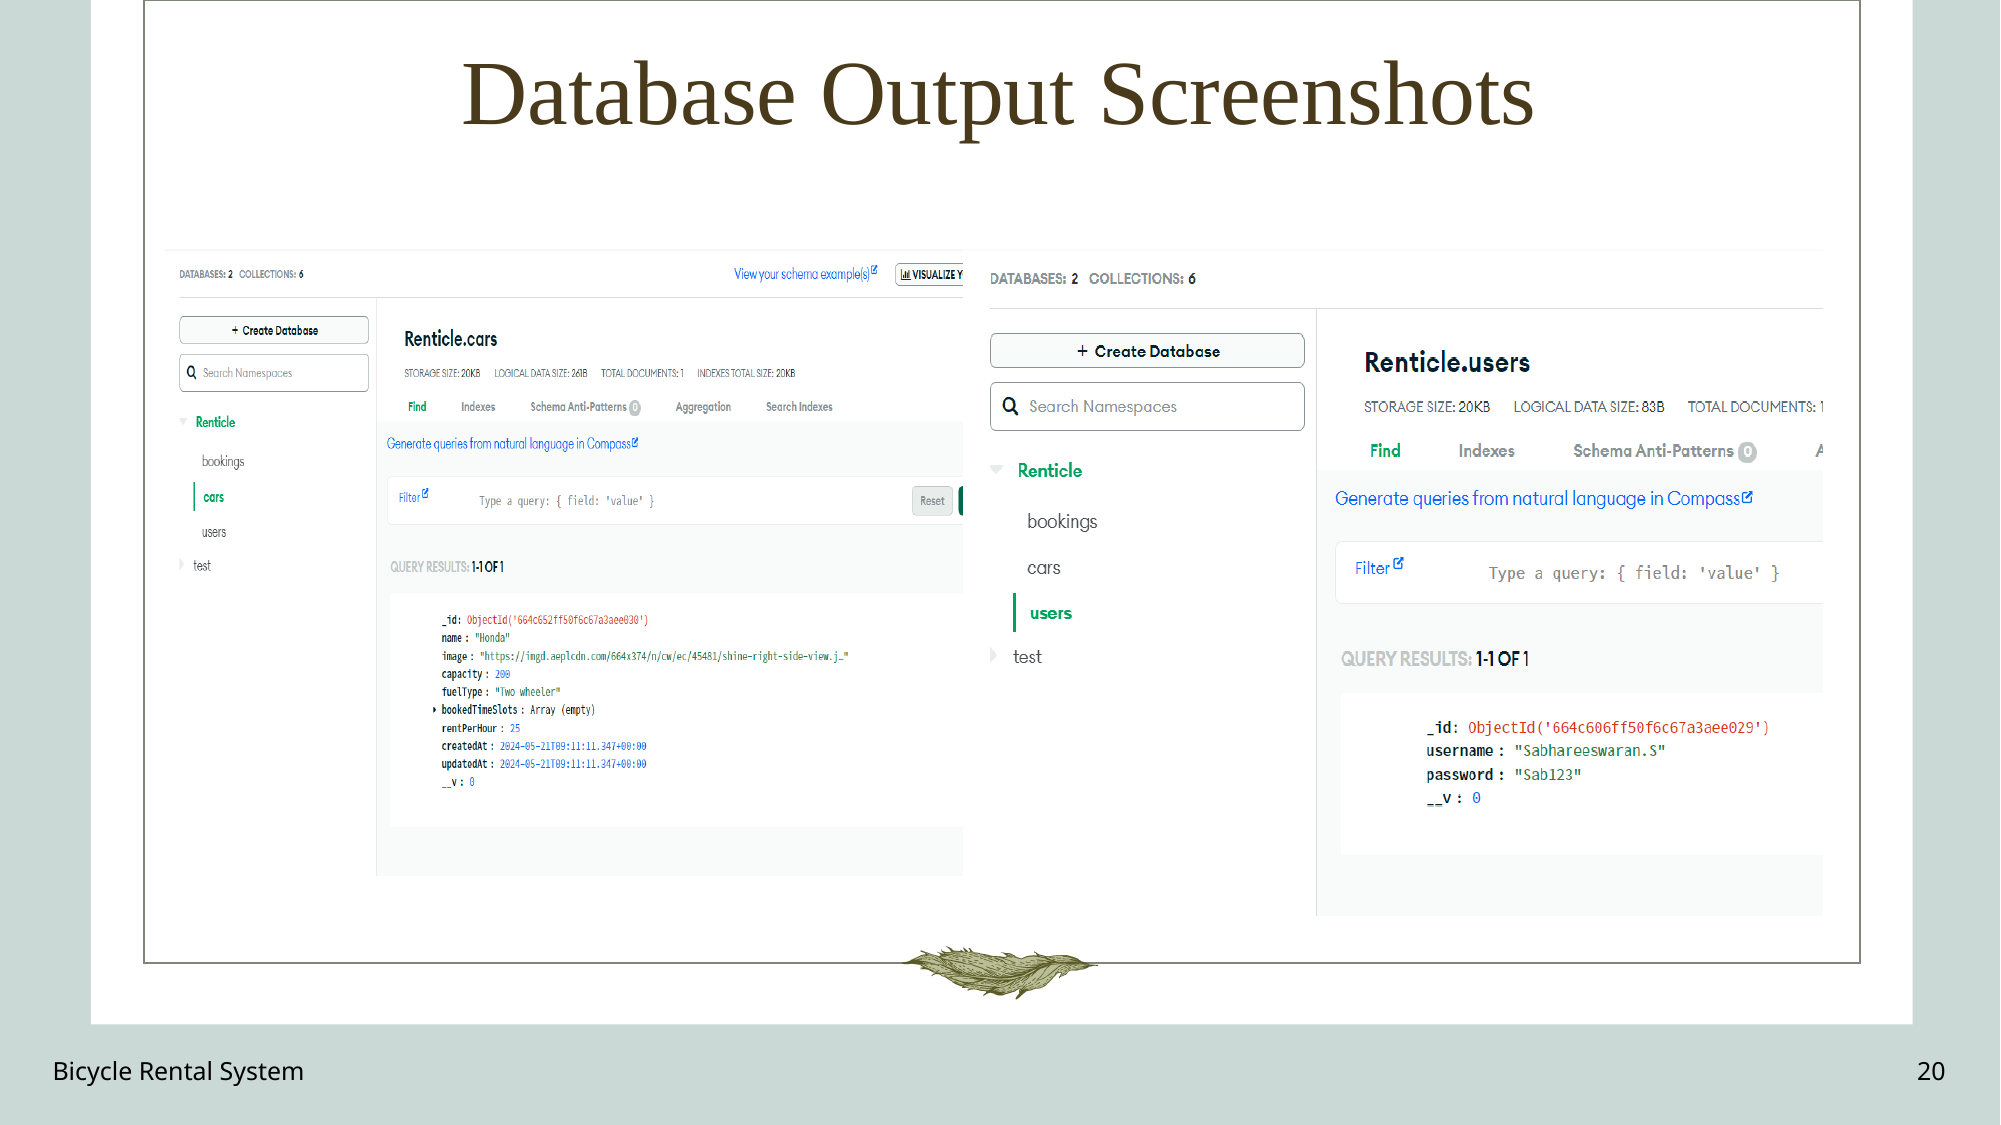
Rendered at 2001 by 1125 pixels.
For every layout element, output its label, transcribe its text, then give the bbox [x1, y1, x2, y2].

slide_number 20 [1510, 1042, 1961, 1103]
picture [900, 941, 1099, 1000]
footer Bicycle Rental System [37, 1042, 713, 1103]
picture [165, 249, 1823, 916]
title Database Output Screenshots [62, 22, 1938, 168]
